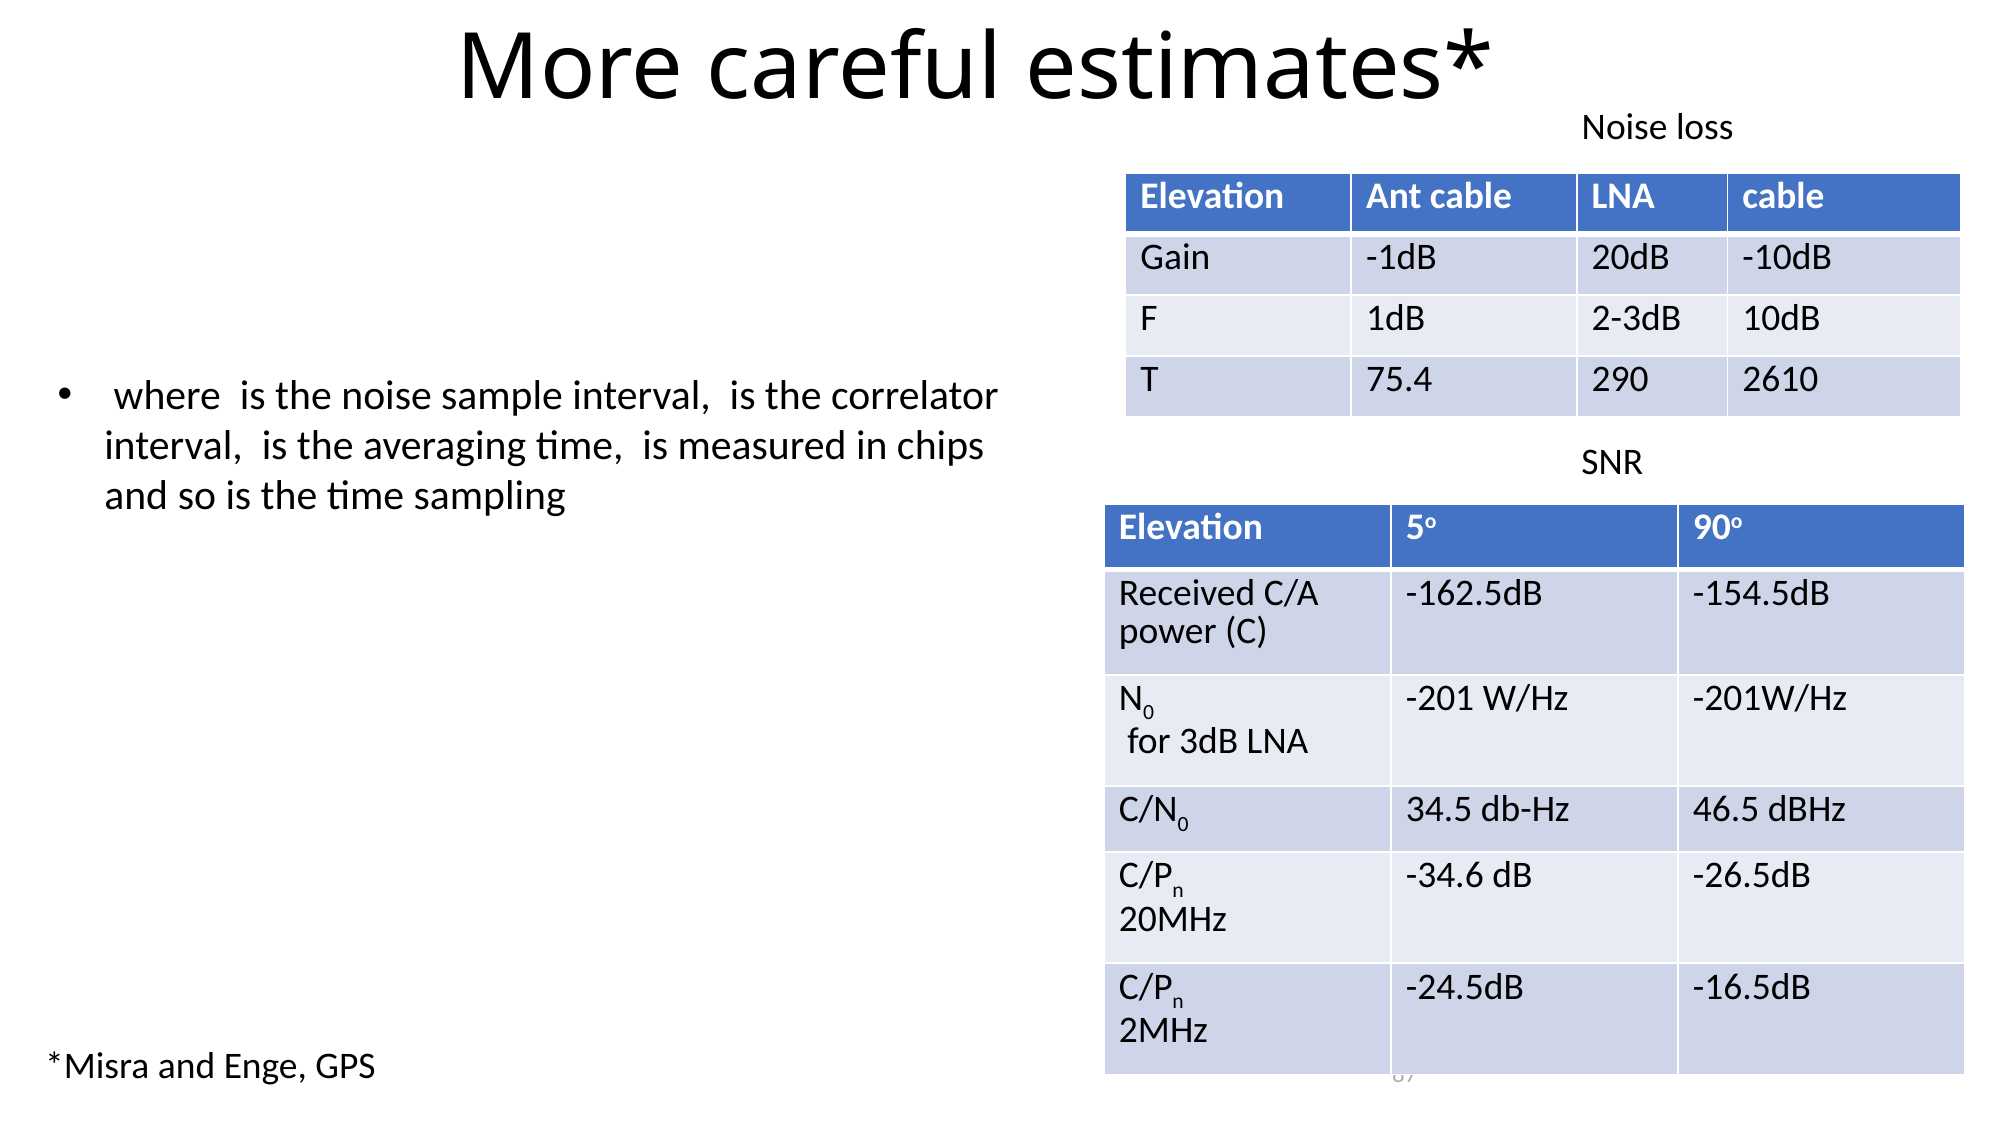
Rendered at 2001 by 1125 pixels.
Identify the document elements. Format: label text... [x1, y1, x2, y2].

table_cell T [1126, 357, 1350, 416]
table_cell 10dB [1728, 296, 1960, 355]
table_cell 290 [1578, 357, 1727, 416]
table_cell -34.6 dB [1392, 853, 1677, 962]
table_cell 75.4 [1352, 357, 1576, 416]
table_cell C/N0 [1105, 787, 1390, 851]
table_cell -24.5dB [1392, 964, 1677, 1074]
table_header 5o [1392, 505, 1677, 567]
table_cell C/Pn 2MHz [1105, 964, 1390, 1074]
table_cell -16.5dB [1679, 964, 1964, 1074]
table_header Ant cable [1352, 174, 1576, 231]
table_header Elevation [1105, 505, 1390, 567]
table_cell 20dB [1578, 237, 1727, 294]
table_cell Gain [1126, 237, 1350, 294]
table_header Elevation [1126, 174, 1350, 231]
text_box Noise loss [1566, 94, 1962, 155]
table_cell -201W/Hz [1679, 676, 1964, 785]
table_cell -162.5dB [1392, 572, 1677, 674]
table_header LNA [1578, 174, 1727, 231]
table_cell -10dB [1728, 237, 1960, 294]
table_cell -201 W/Hz [1392, 676, 1677, 785]
table_cell -26.5dB [1679, 853, 1964, 962]
table_cell 46.5 dBHz [1679, 787, 1964, 851]
text_box More careful estimates* [30, 0, 1922, 125]
text_box SNR [1566, 429, 1836, 490]
table_cell -154.5dB [1679, 572, 1964, 674]
table_cell 34.5 db-Hz [1392, 787, 1677, 851]
table_cell -1dB [1352, 237, 1576, 294]
table_cell 2610 [1728, 357, 1960, 416]
table_cell Received C/A power (C) [1105, 572, 1390, 674]
table_header cable [1728, 174, 1960, 231]
table_cell 2-3dB [1578, 296, 1727, 355]
table_header 90o [1679, 505, 1964, 567]
text_box *Misra and Enge, GPS [30, 1034, 556, 1094]
table_cell F [1126, 296, 1350, 355]
table_cell 1dB [1352, 296, 1576, 355]
table_cell C/Pn 20MHz [1105, 853, 1390, 962]
slide_number 87 [1074, 738, 1425, 1125]
table_cell N0 for 3dB LNA [1105, 676, 1390, 785]
